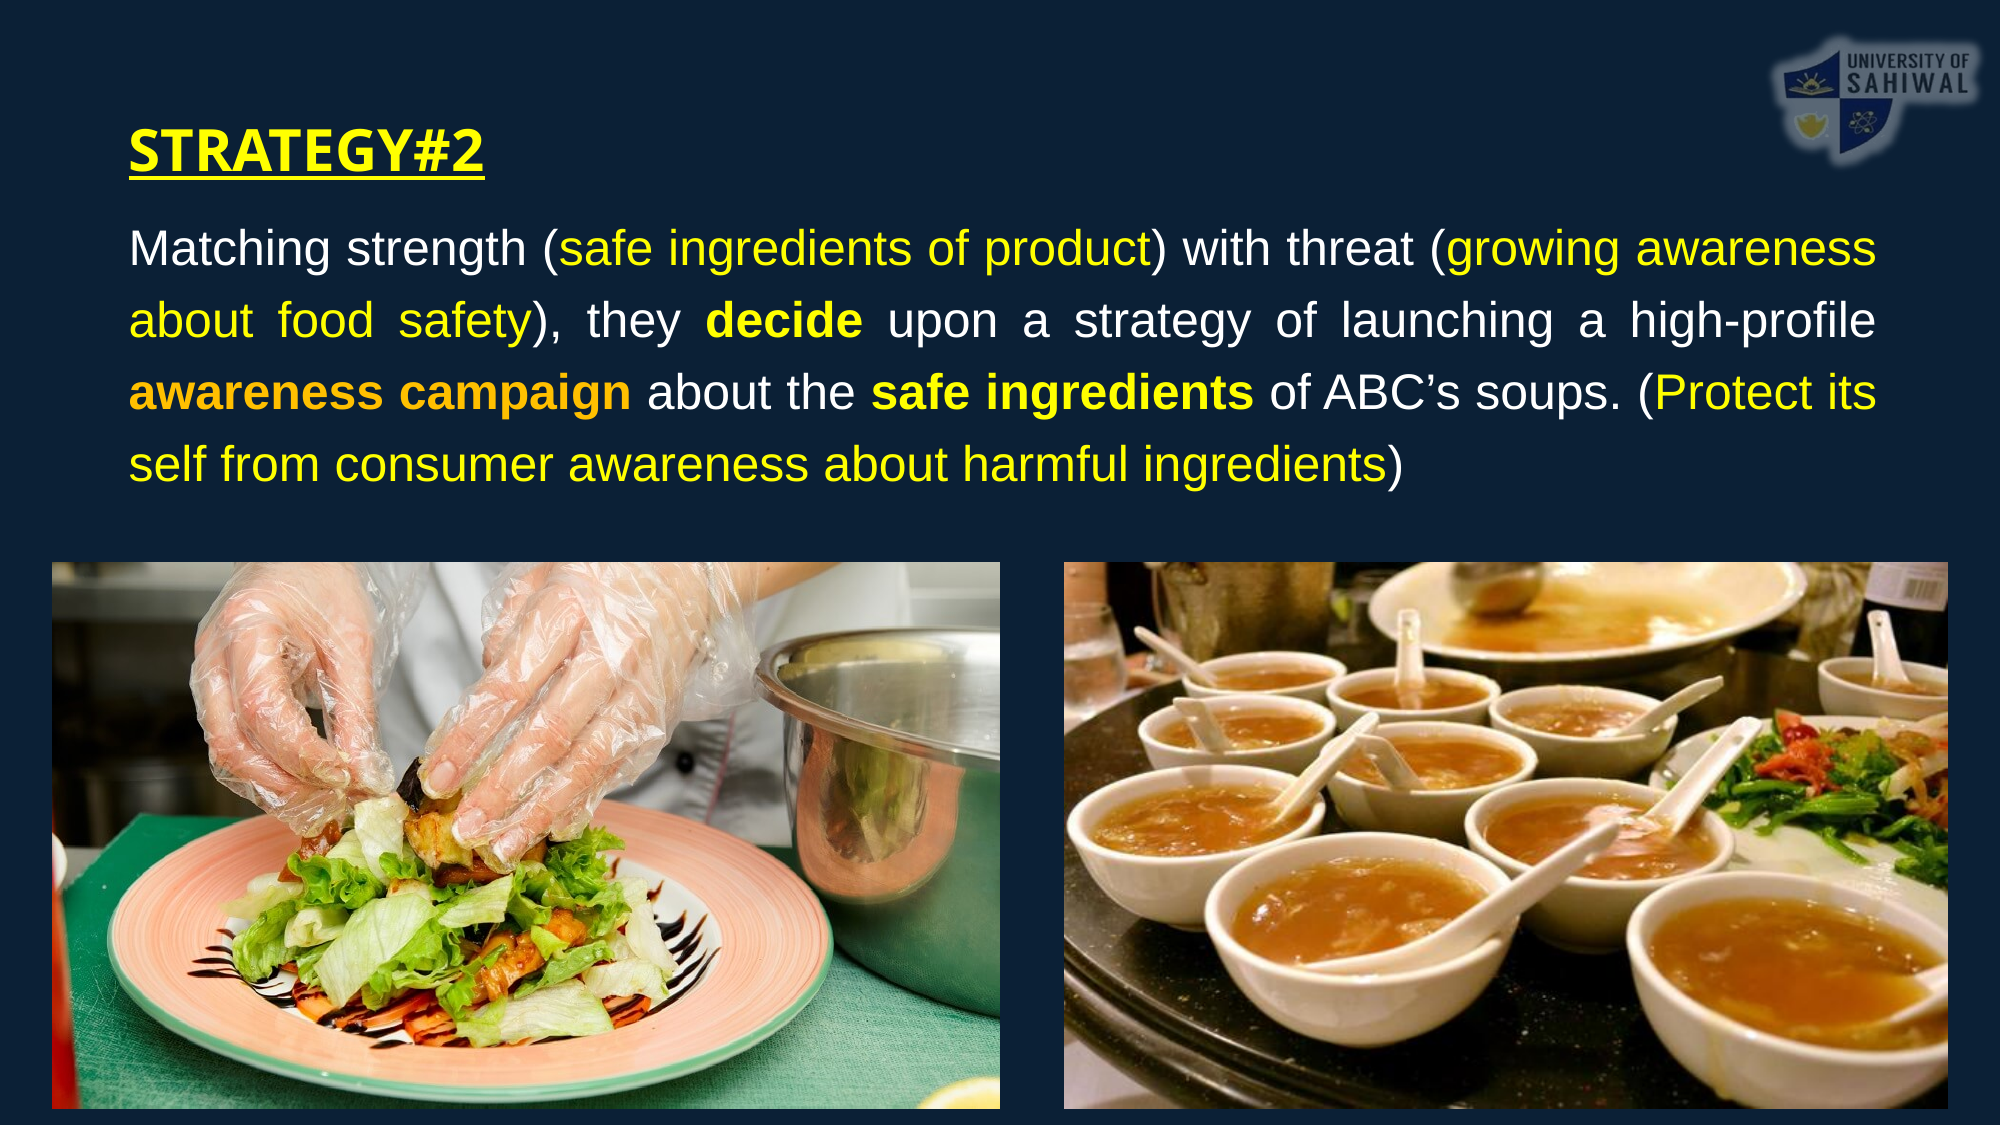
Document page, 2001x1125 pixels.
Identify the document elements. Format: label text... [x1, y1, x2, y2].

picture [51, 561, 1001, 1110]
picture [1063, 561, 1949, 1110]
picture [1747, 0, 2000, 208]
list STRATEGY#2 Matching strength (safe ingredients of product) with threat (growing awareness about food safety), they decide upon a strategy of launching a high-profile awareness campaign about the safe ingredients of ABC’s soups. (Protect its self from consumer awareness about harmful ingredients) [107, 40, 1893, 1085]
